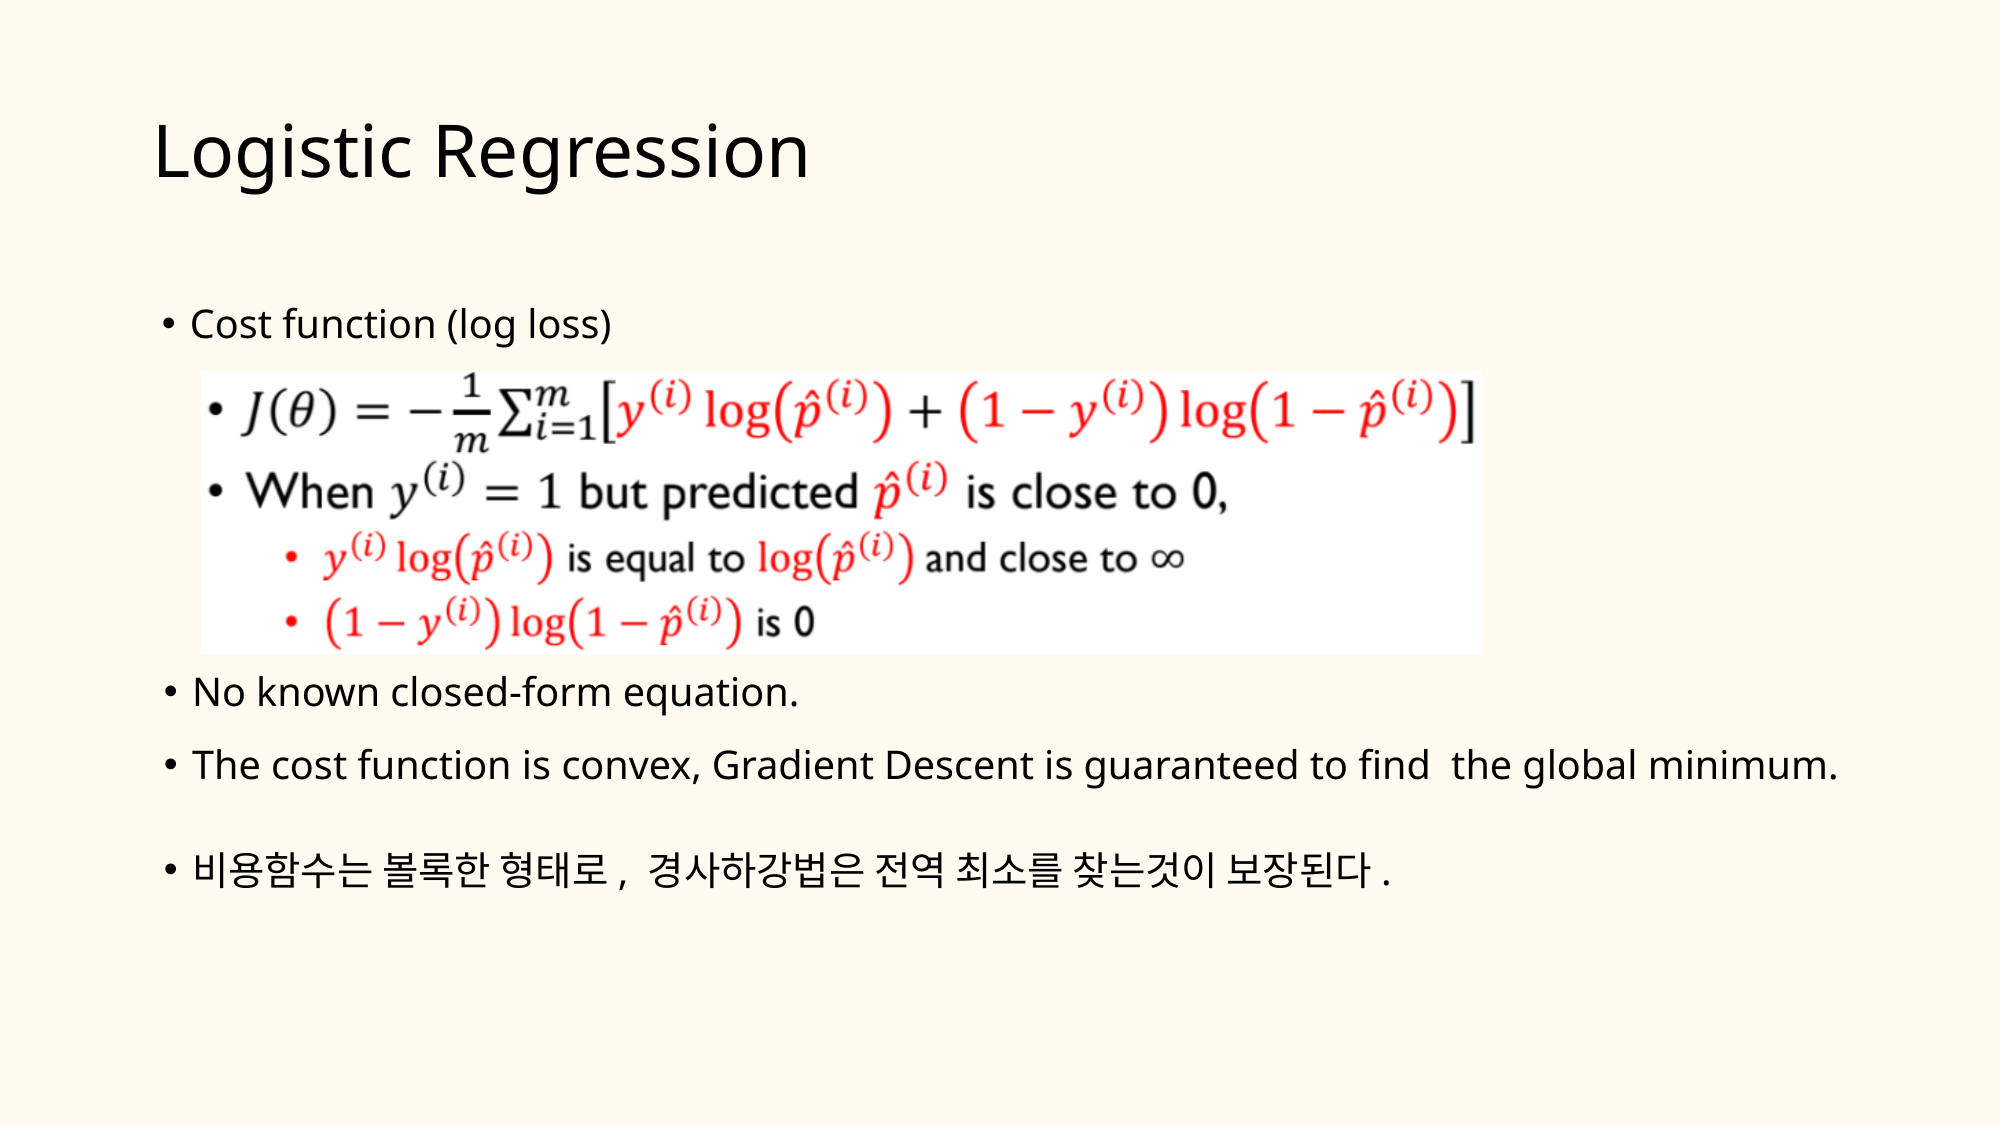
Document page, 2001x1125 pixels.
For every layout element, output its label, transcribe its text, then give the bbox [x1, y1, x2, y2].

title Logistic Regression [150, 102, 865, 293]
picture [200, 371, 1483, 655]
text_box Cost function (log loss) [150, 296, 746, 347]
list No known closed-form equation. The cost function is convex, Gradient Descent is guaranteed to find the global minimum. 비용함수는 볼록한 형태로, 경사하강법은 전역 최소를 찾는것이 보장된다. [150, 654, 1903, 1125]
